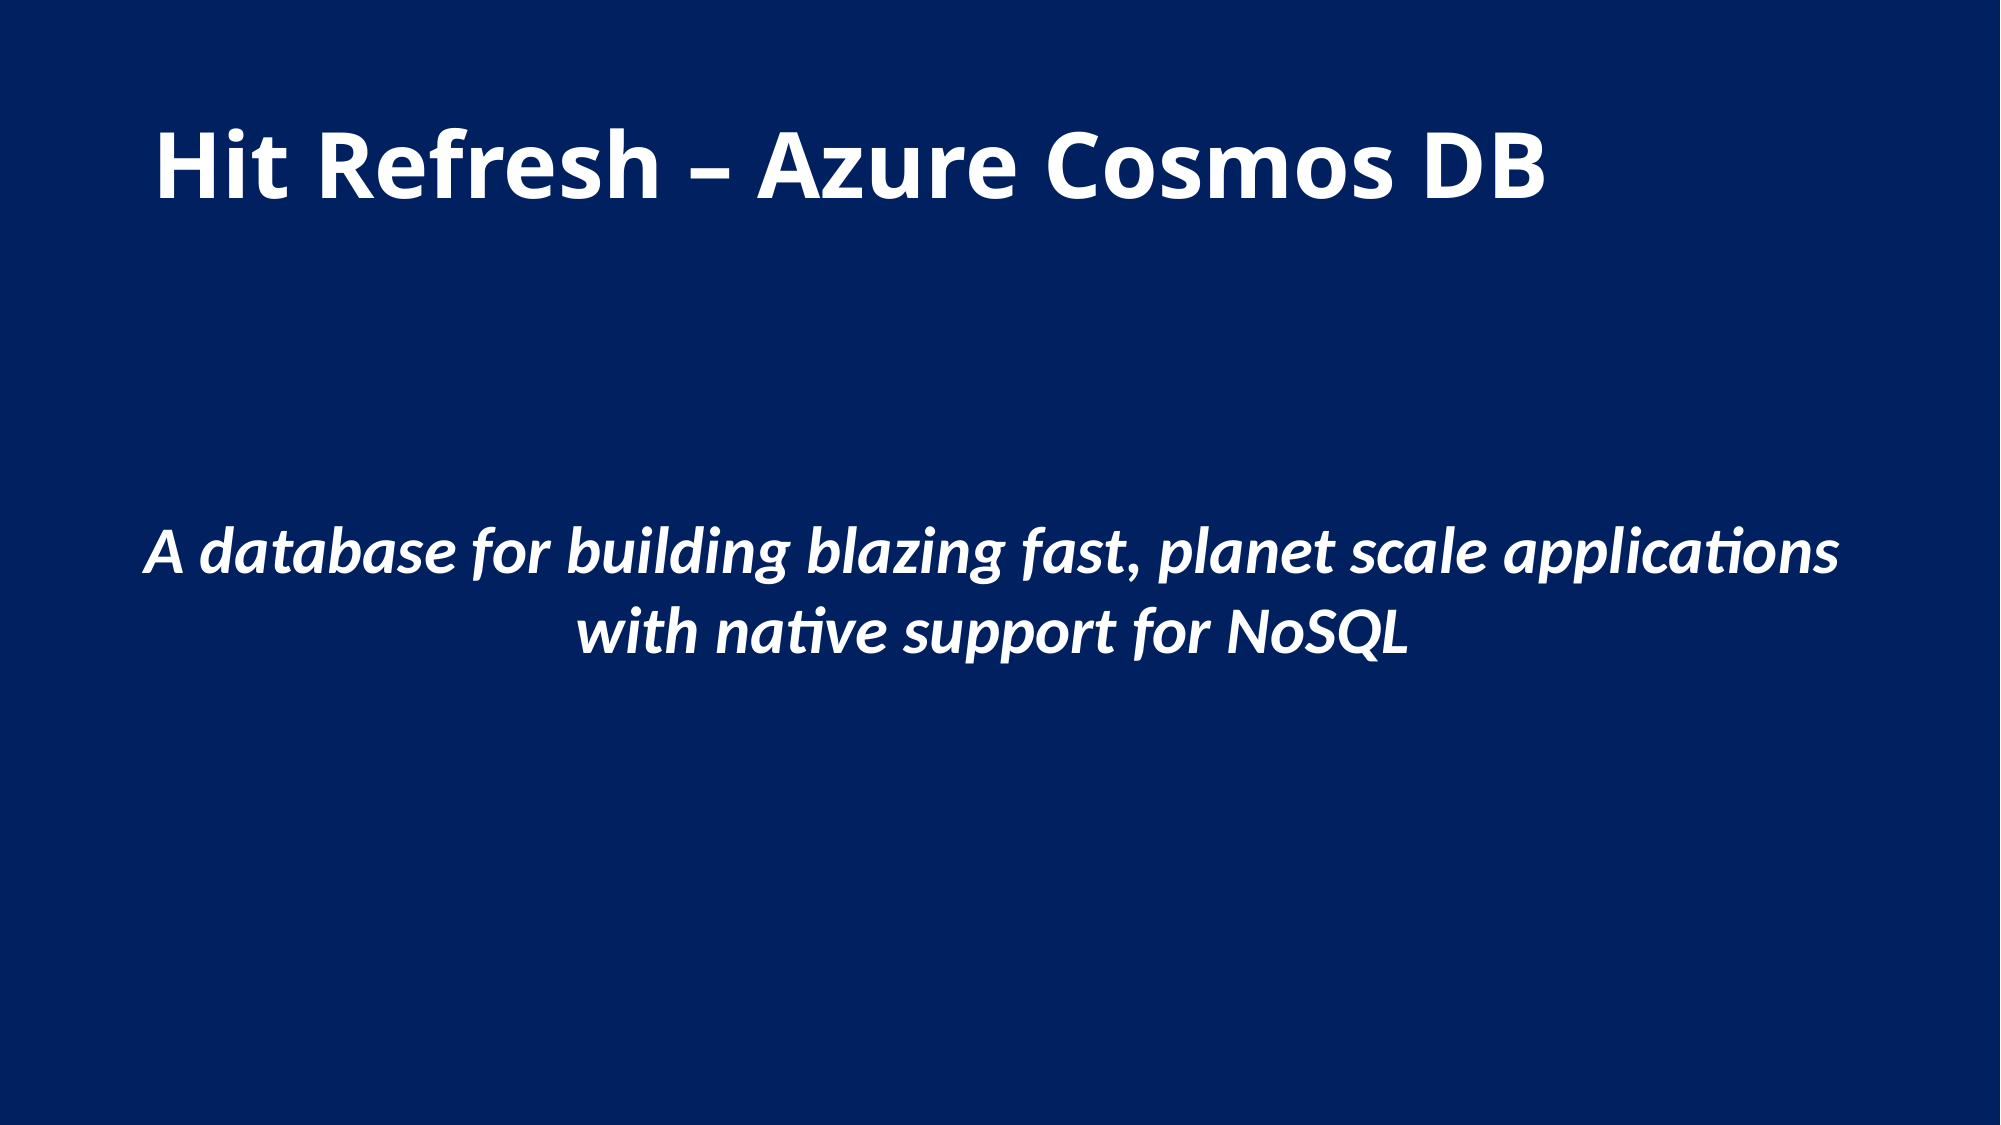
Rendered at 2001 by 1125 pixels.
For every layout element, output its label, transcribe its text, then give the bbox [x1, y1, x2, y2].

title Hit Refresh – Azure Cosmos DB [137, 59, 1863, 278]
text_box A database for building blazing fast, planet scale applications with native support for NoSQL [124, 499, 1863, 675]
